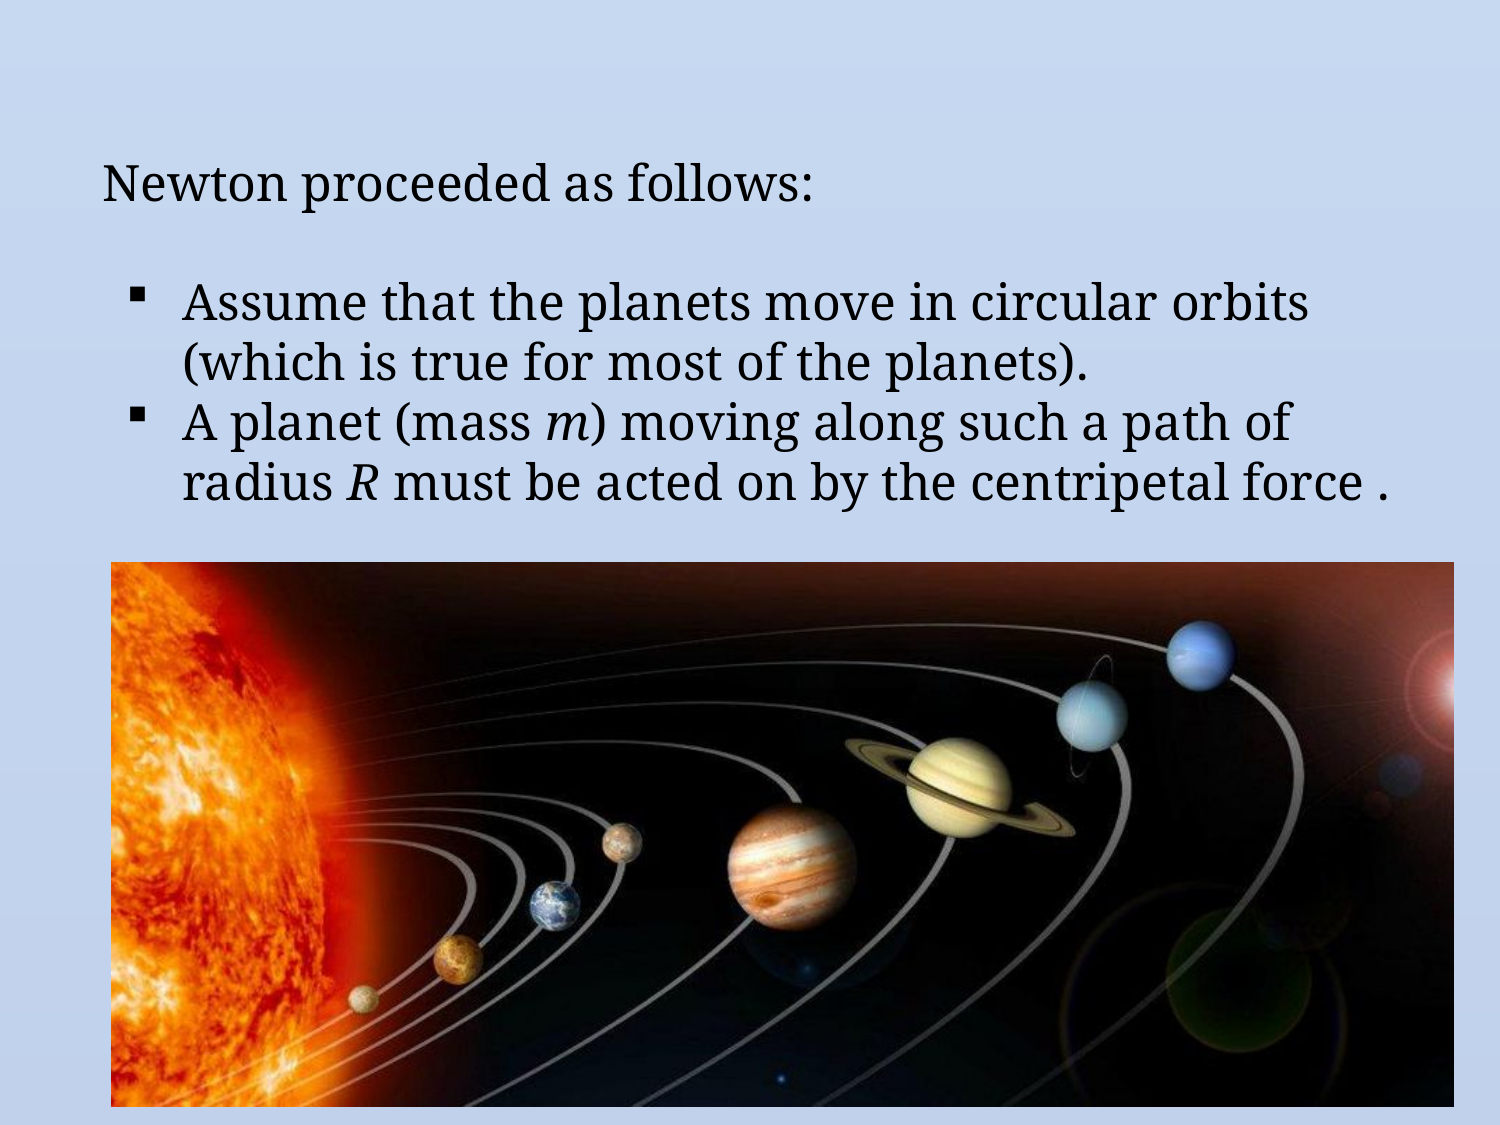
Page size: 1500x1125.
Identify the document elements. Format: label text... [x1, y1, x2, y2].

text_box Newton proceeded as follows: [87, 144, 843, 220]
picture [111, 562, 1454, 1107]
